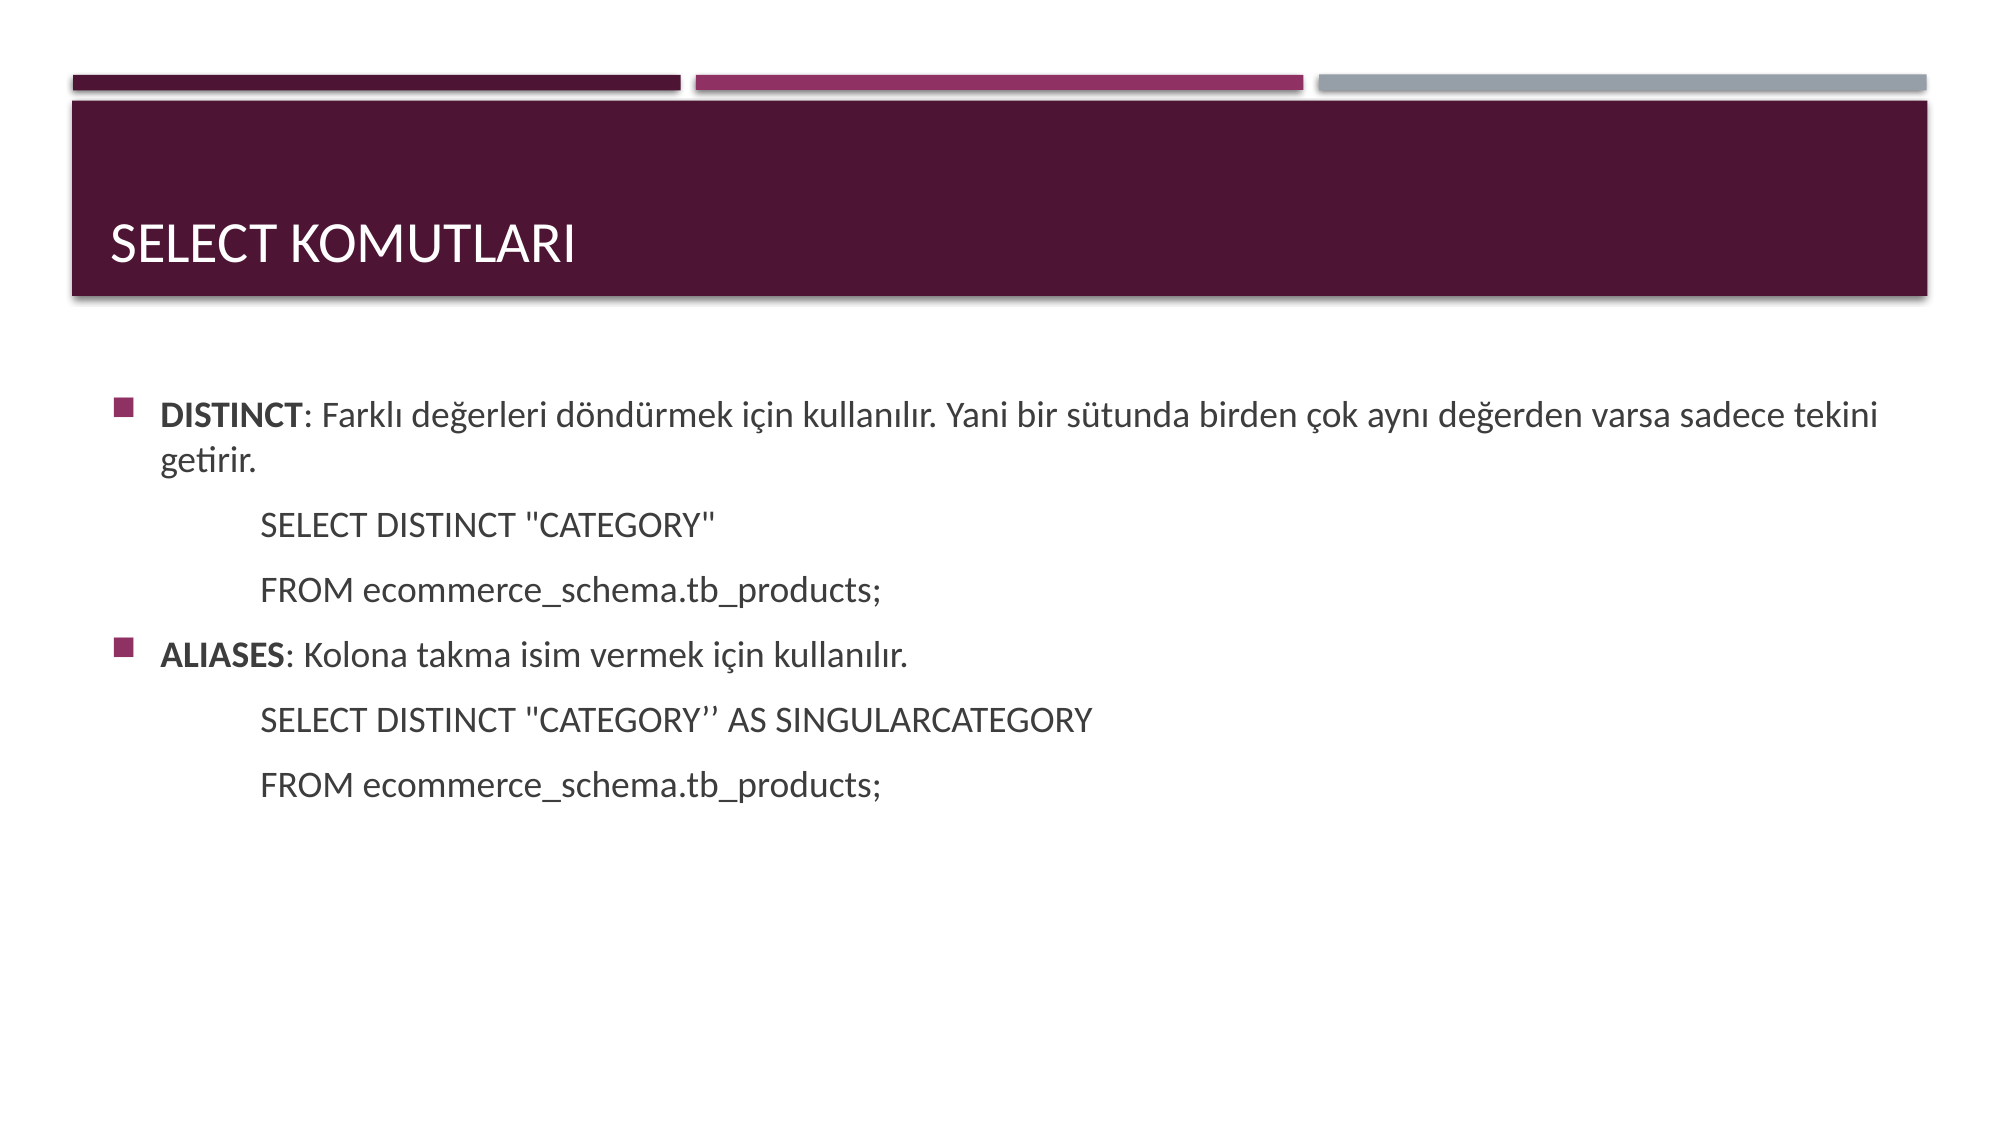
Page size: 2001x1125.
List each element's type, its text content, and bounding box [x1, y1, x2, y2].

list DISTINCT: Farklı değerleri döndürmek için kullanılır. Yani bir sütunda birden çok aynı değerden varsa sadece tekini getirir. SELECT DISTINCT "CATEGORY" FROM ecommerce_schema.tb_products; ALIASES: Kolona takma isim vermek için kullanılır. SELECT DISTINCT "CATEGORY’’ AS SINGULARCATEGORY FROM ecommerce_schema.tb_products; [95, 357, 1905, 962]
title SELECT KOMUTLARI [95, 115, 1905, 282]
